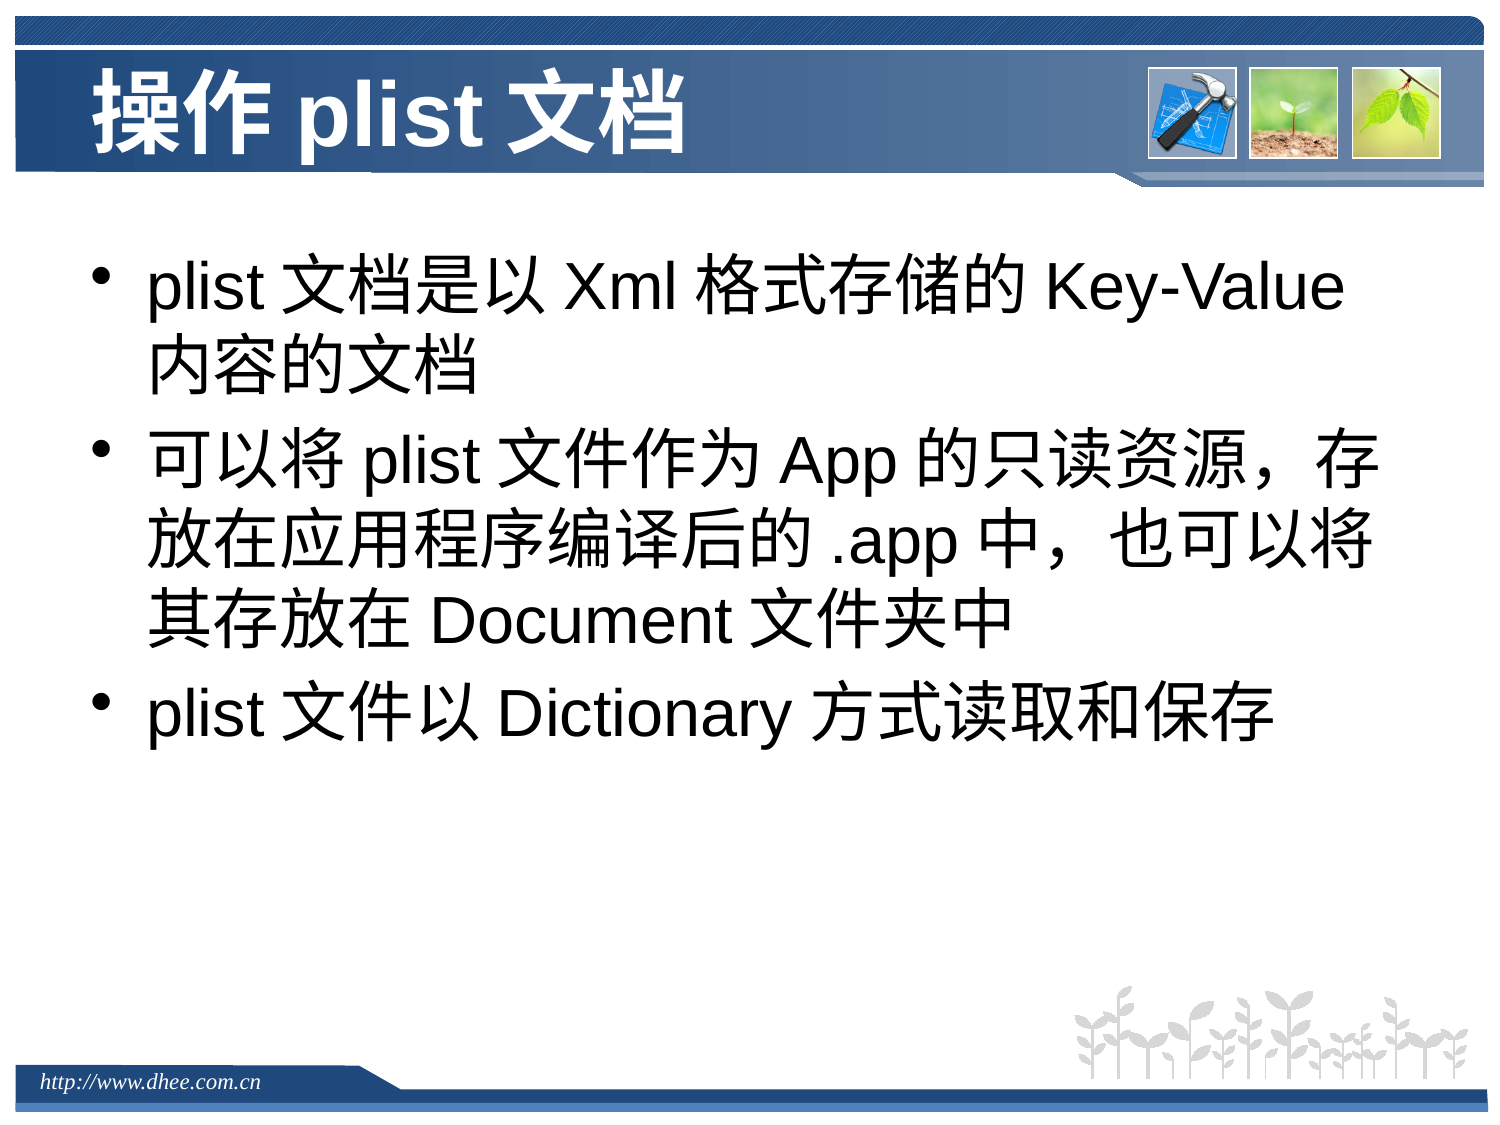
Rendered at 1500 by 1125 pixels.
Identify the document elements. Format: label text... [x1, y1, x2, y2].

title 操作plist文档 [75, 39, 1138, 182]
picture [1150, 69, 1239, 158]
picture [1353, 69, 1439, 157]
picture [1251, 69, 1337, 157]
list plist文档是以Xml格式存储的Key-Value内容的文档 可以将plist文件作为App的只读资源，存放在应用程序编译后的.app中，也可以将其存放在Document文件夹中 plist文件以Dictionary方式读取和保存 [75, 235, 1425, 1013]
